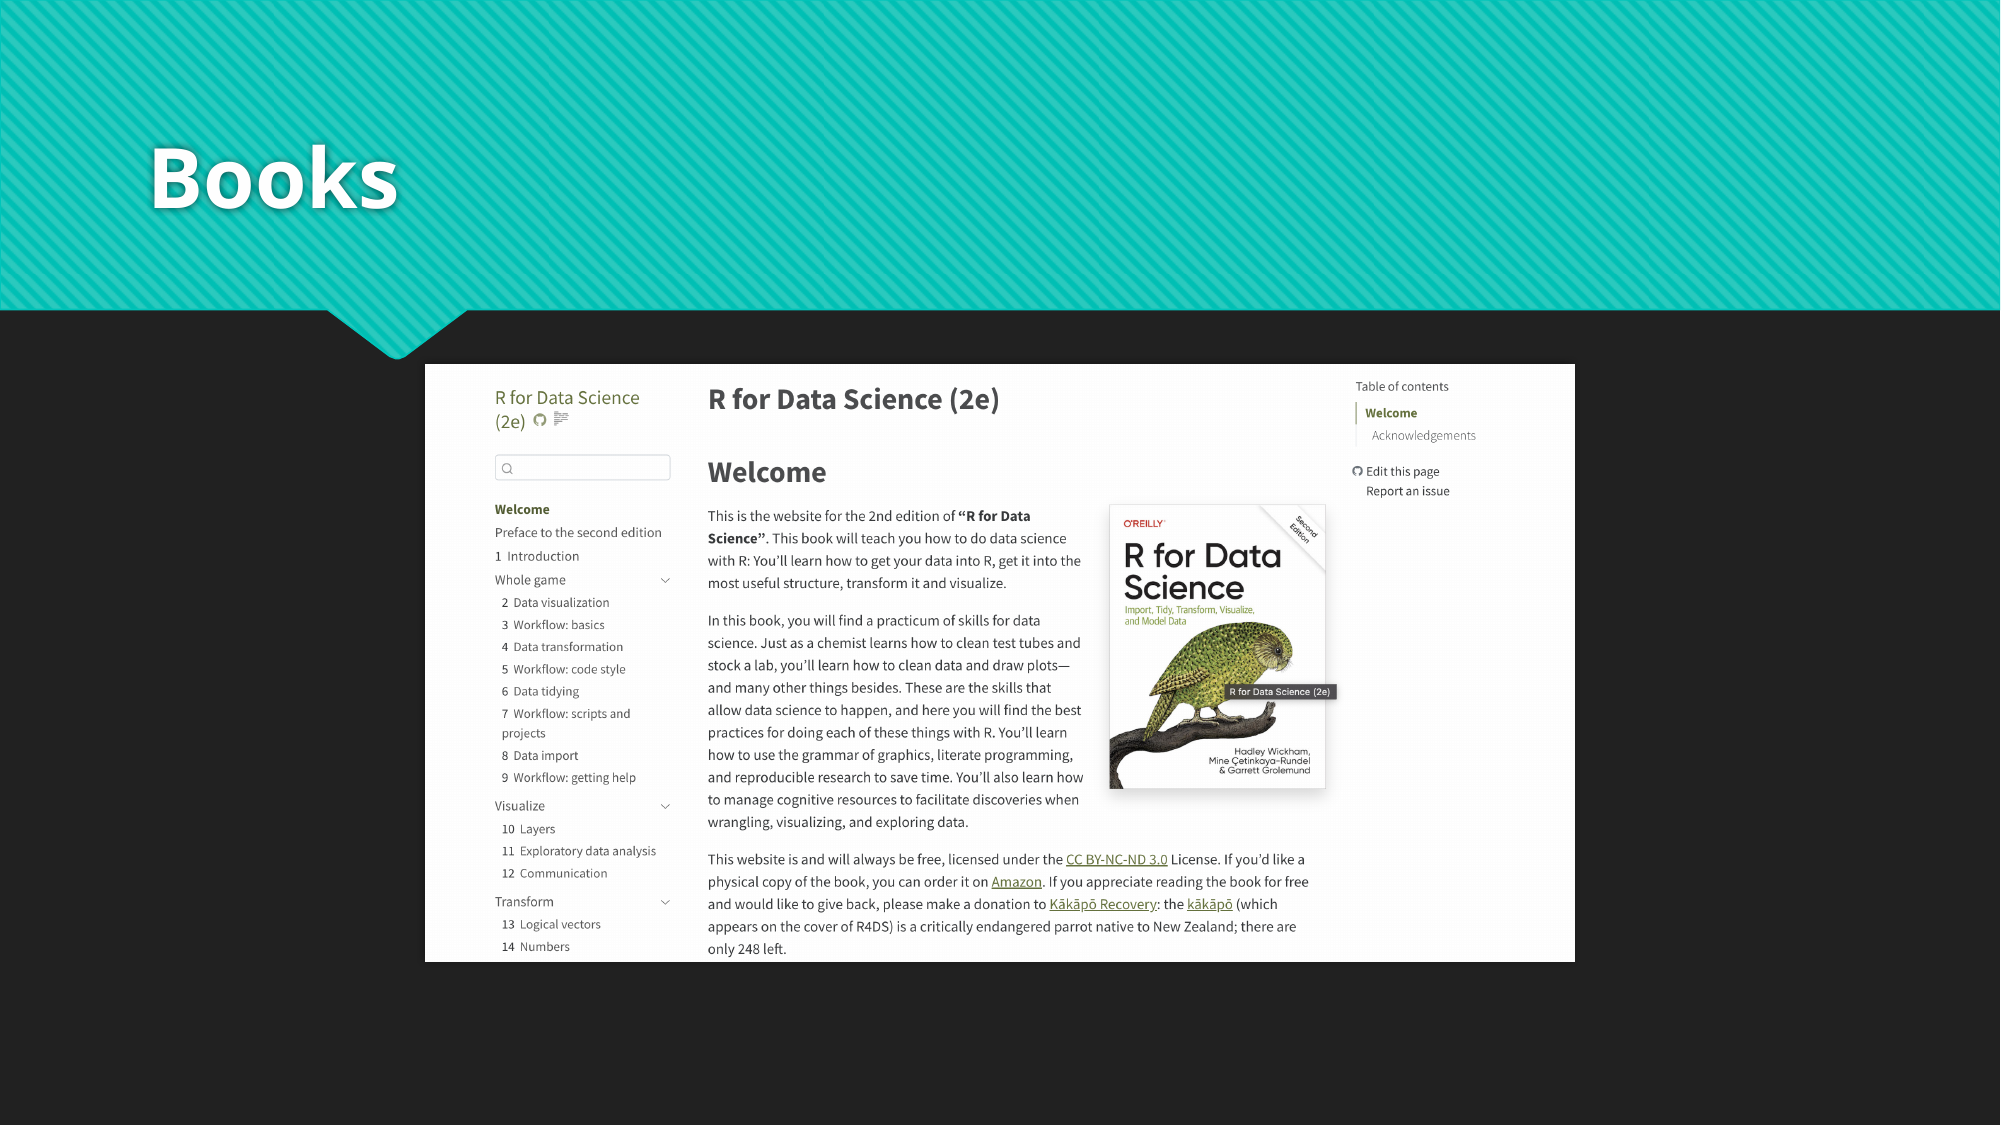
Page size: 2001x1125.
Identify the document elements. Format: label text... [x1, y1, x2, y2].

title Books [132, 73, 1868, 233]
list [425, 364, 1575, 962]
